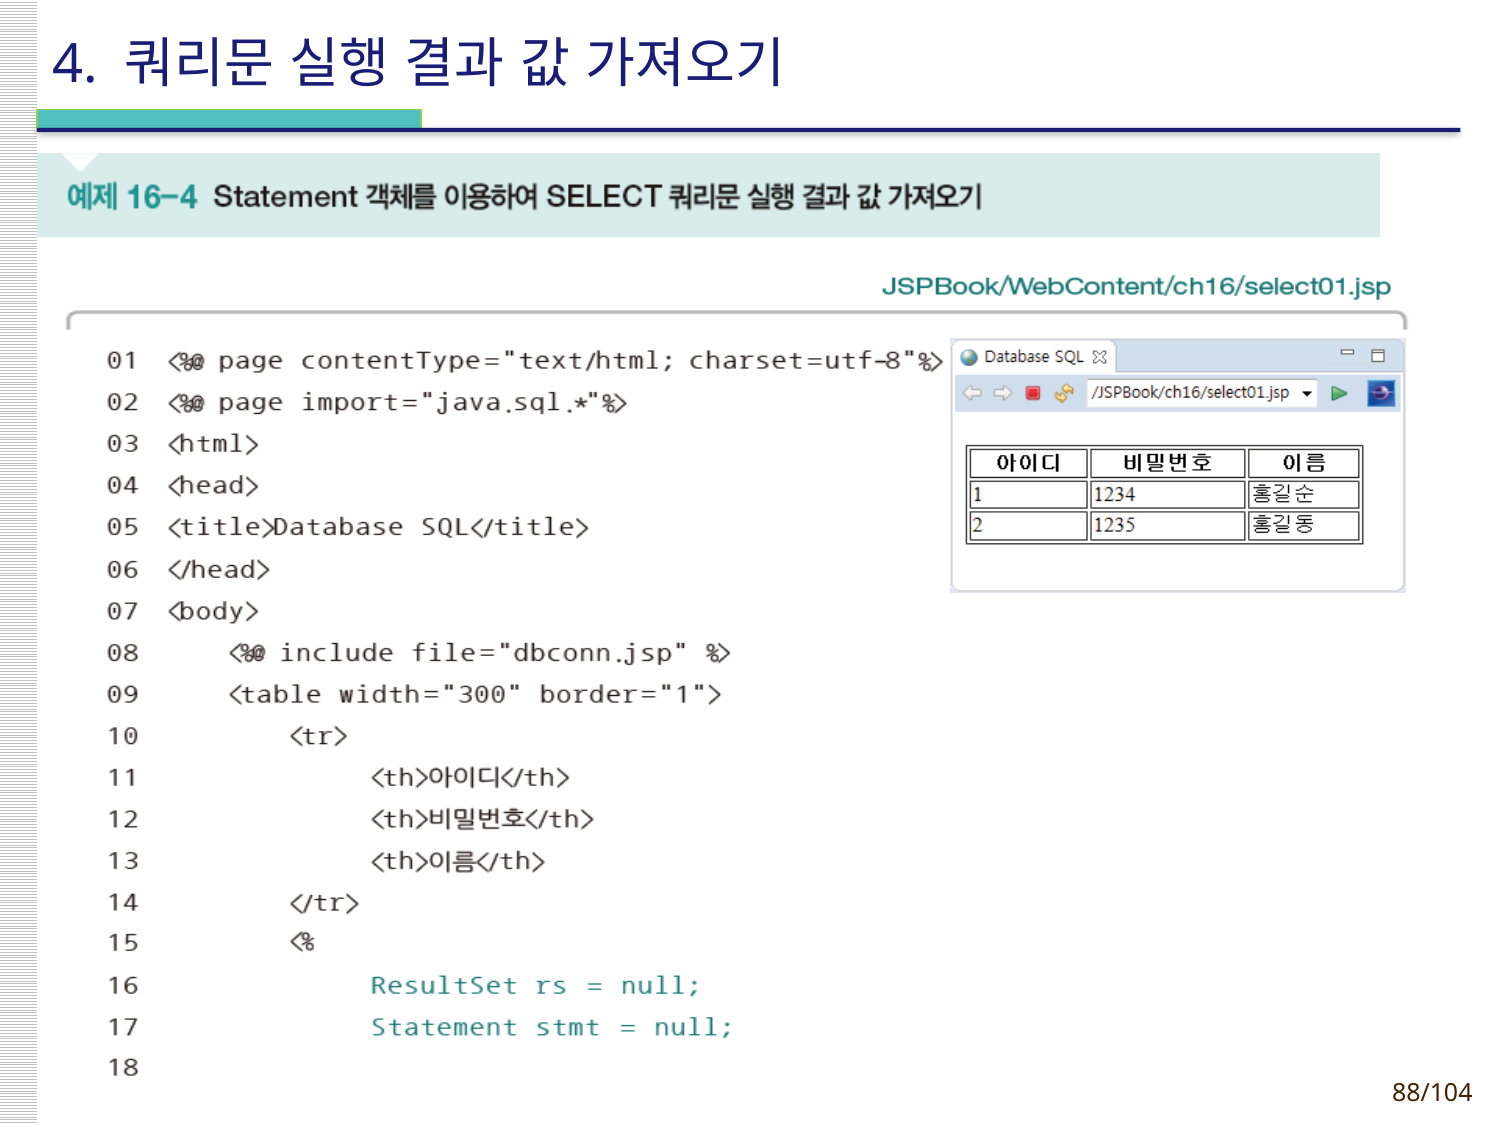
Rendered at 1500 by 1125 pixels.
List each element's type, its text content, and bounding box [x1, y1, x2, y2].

title 4. 쿼리문 실행 결과 값 가져오기 [37, 13, 1278, 109]
picture [52, 269, 1416, 1081]
picture [36, 153, 1380, 239]
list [950, 337, 1406, 593]
